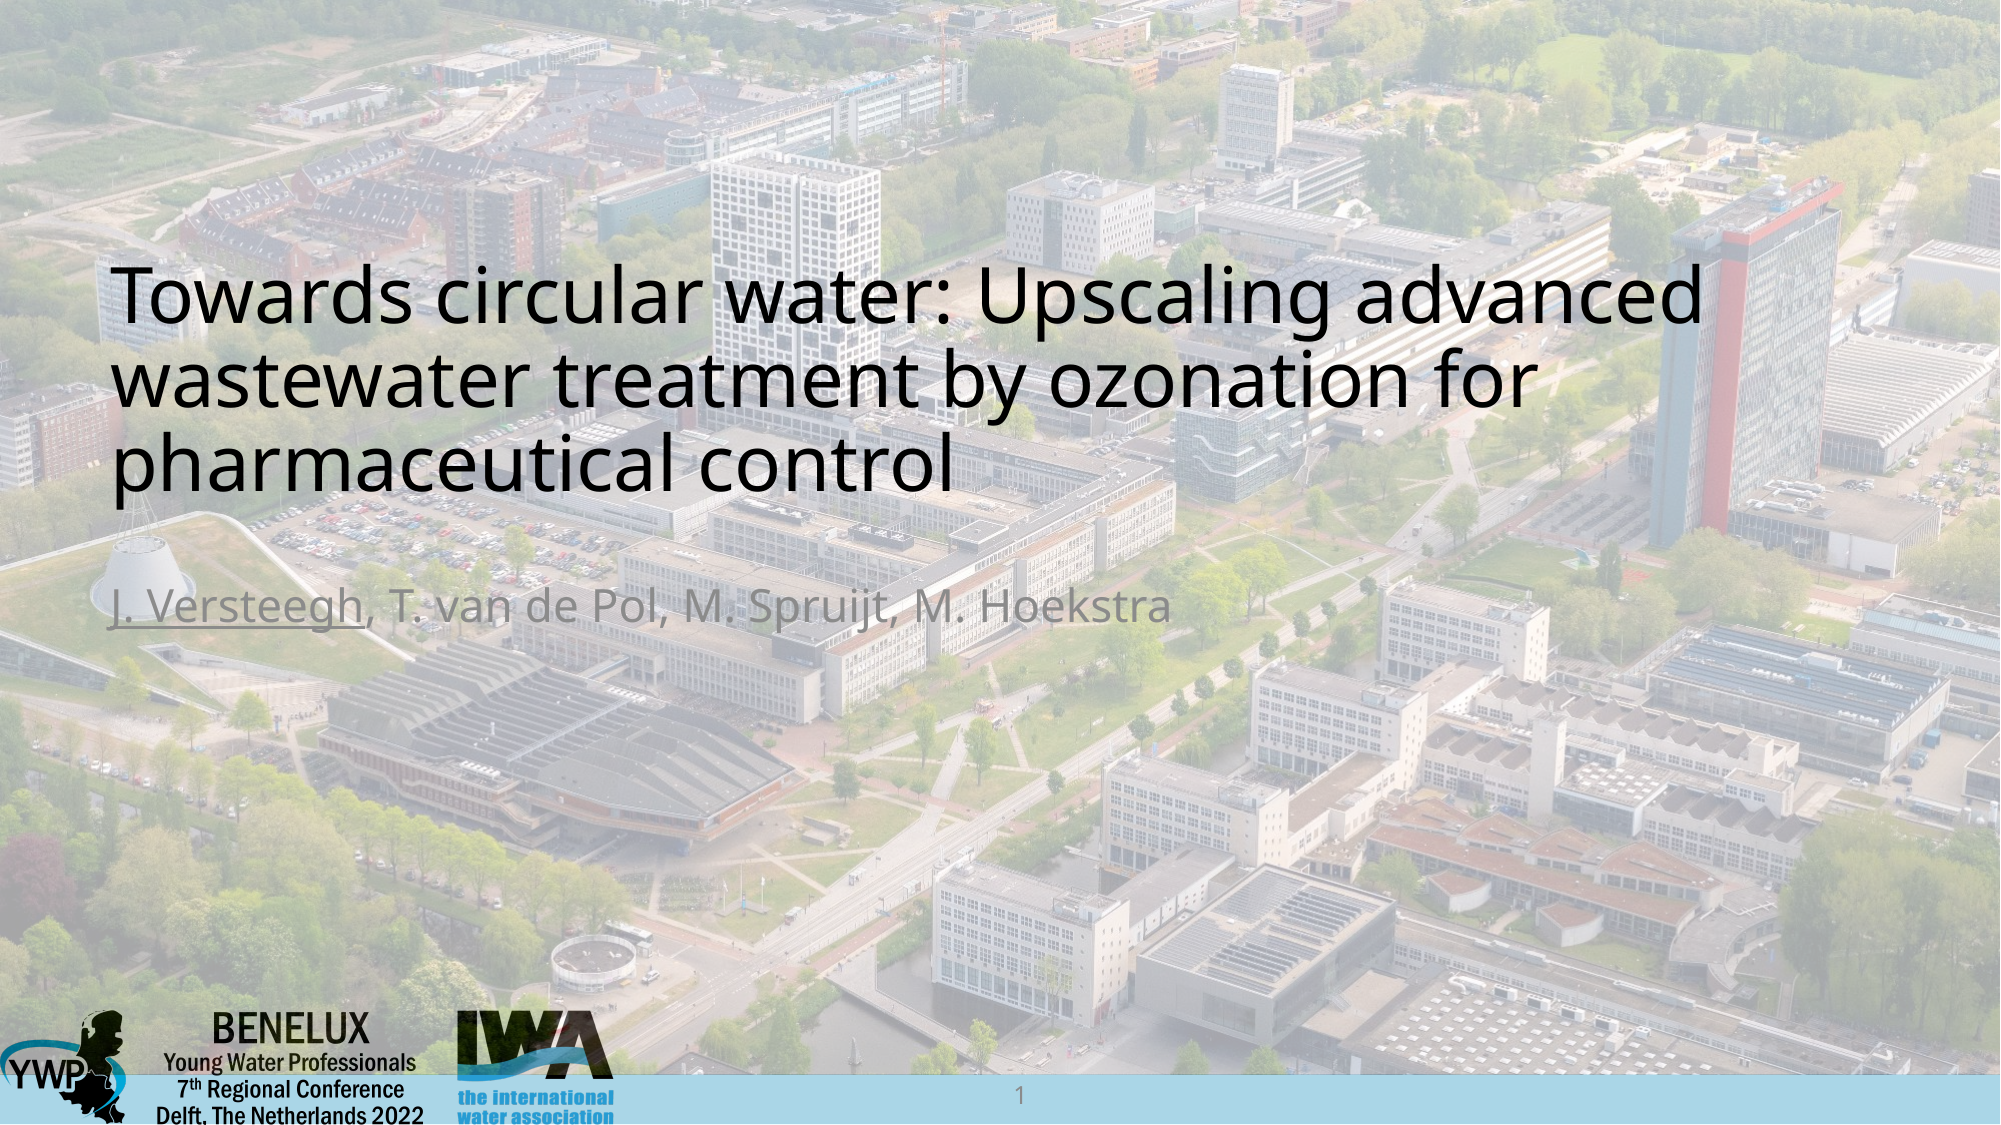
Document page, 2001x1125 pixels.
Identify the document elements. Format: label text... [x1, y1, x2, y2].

subtitle J. Versteegh, T. van de Pol, M. Spruijt, M. Hoekstra [95, 563, 1820, 768]
slide_number 1 [957, 1071, 1043, 1122]
picture [0, 984, 618, 1125]
title Towards circular water: Upscaling advanced wastewater treatment by ozonation for pharmaceutical control [95, 246, 1820, 518]
